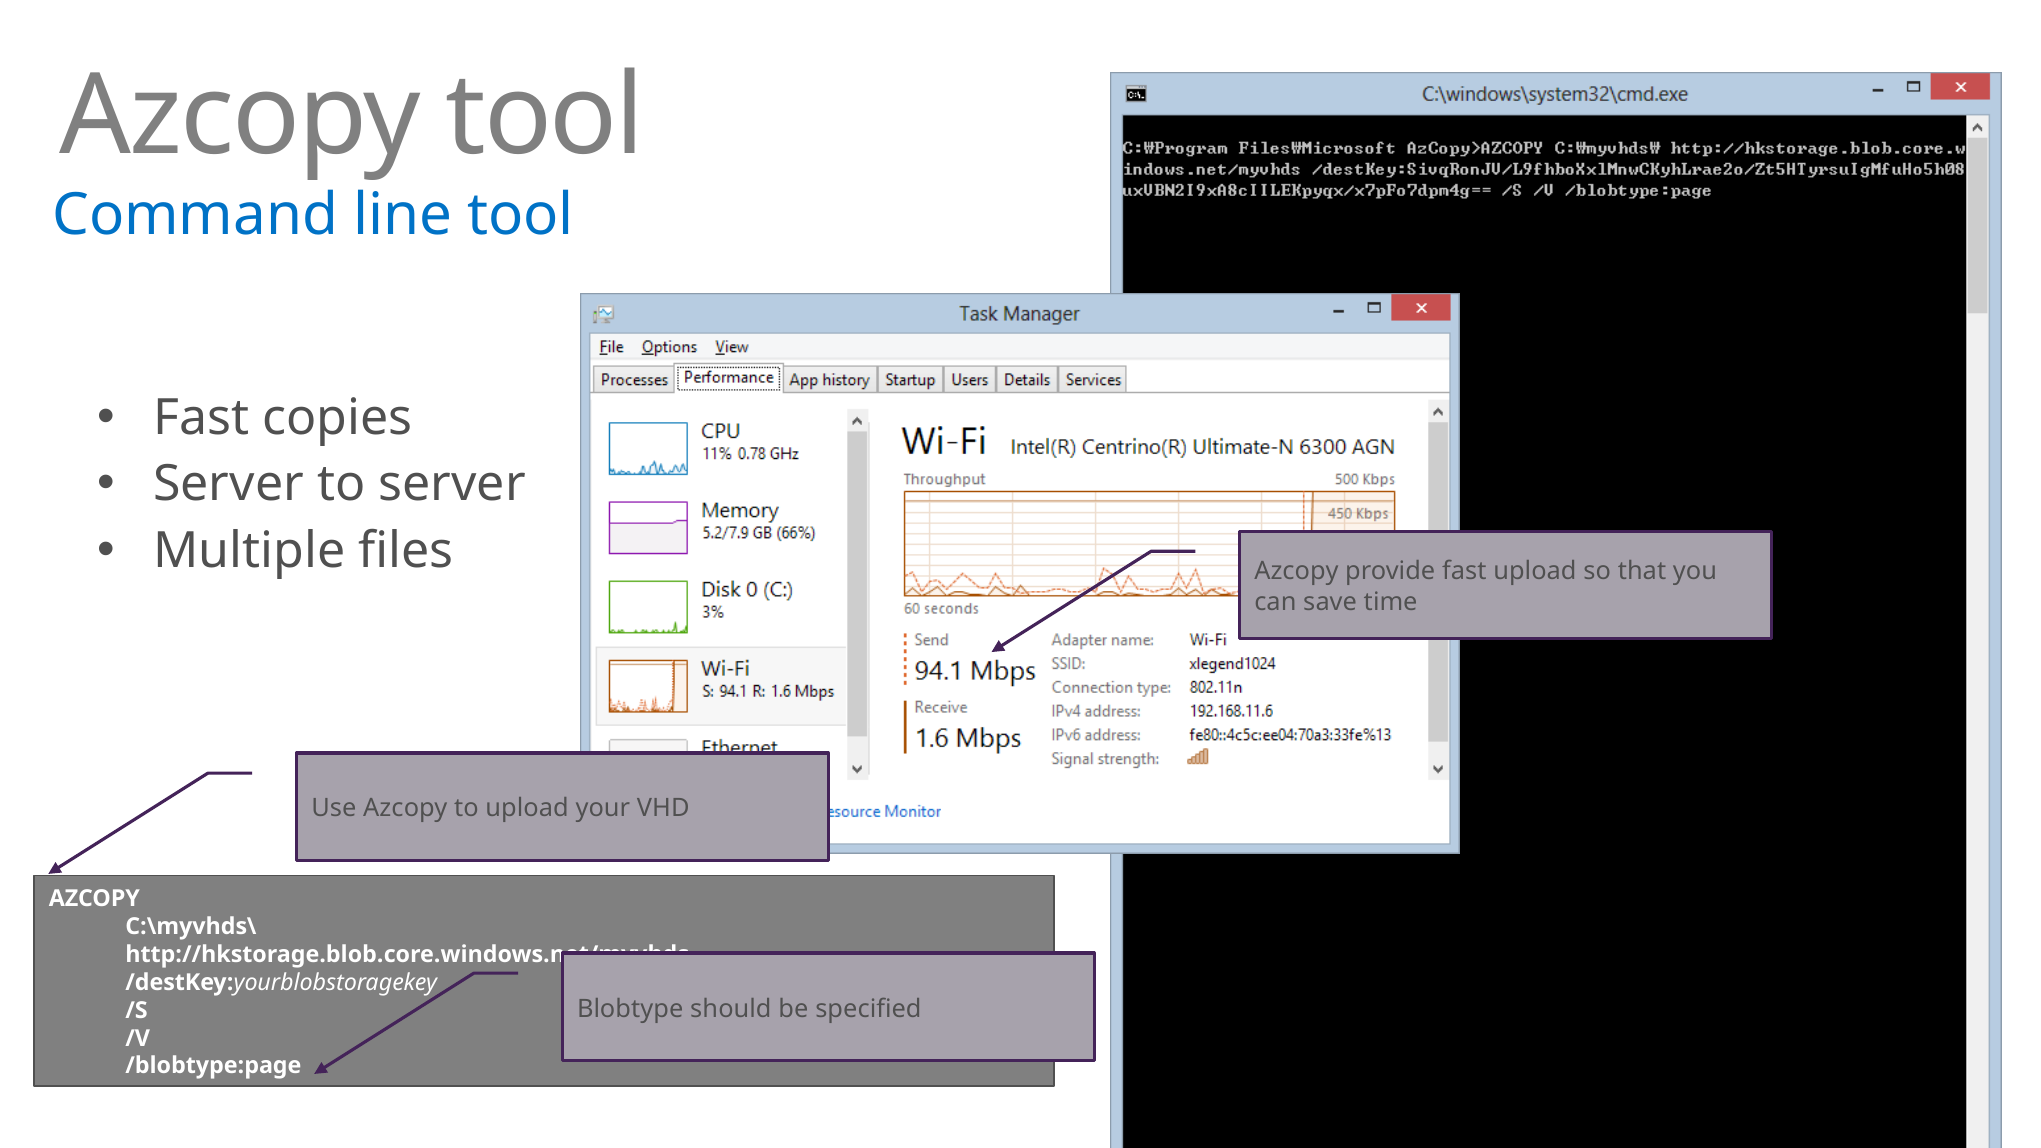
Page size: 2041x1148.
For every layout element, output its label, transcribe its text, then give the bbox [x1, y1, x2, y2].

text_box Blobtype should be specified [562, 952, 1095, 1061]
text_box Fast copies Server to server Multiple files [67, 367, 569, 602]
text_box Azcopy tool [45, 48, 1996, 200]
text_box Use Azcopy to upload your VHD [48, 772, 253, 874]
text_box Use Azcopy to upload your VHD [296, 752, 829, 861]
text_box AZCOPY C:\myvhds\ http://hkstorage.blob.core.windows.net/myvhds /destKey:yourblobstoragekey /S /V /blobtype:page [33, 875, 1055, 1087]
text_box Blobtype should be specified [314, 972, 519, 1074]
text_box Command line tool [22, 159, 604, 271]
picture [579, 72, 2002, 1148]
